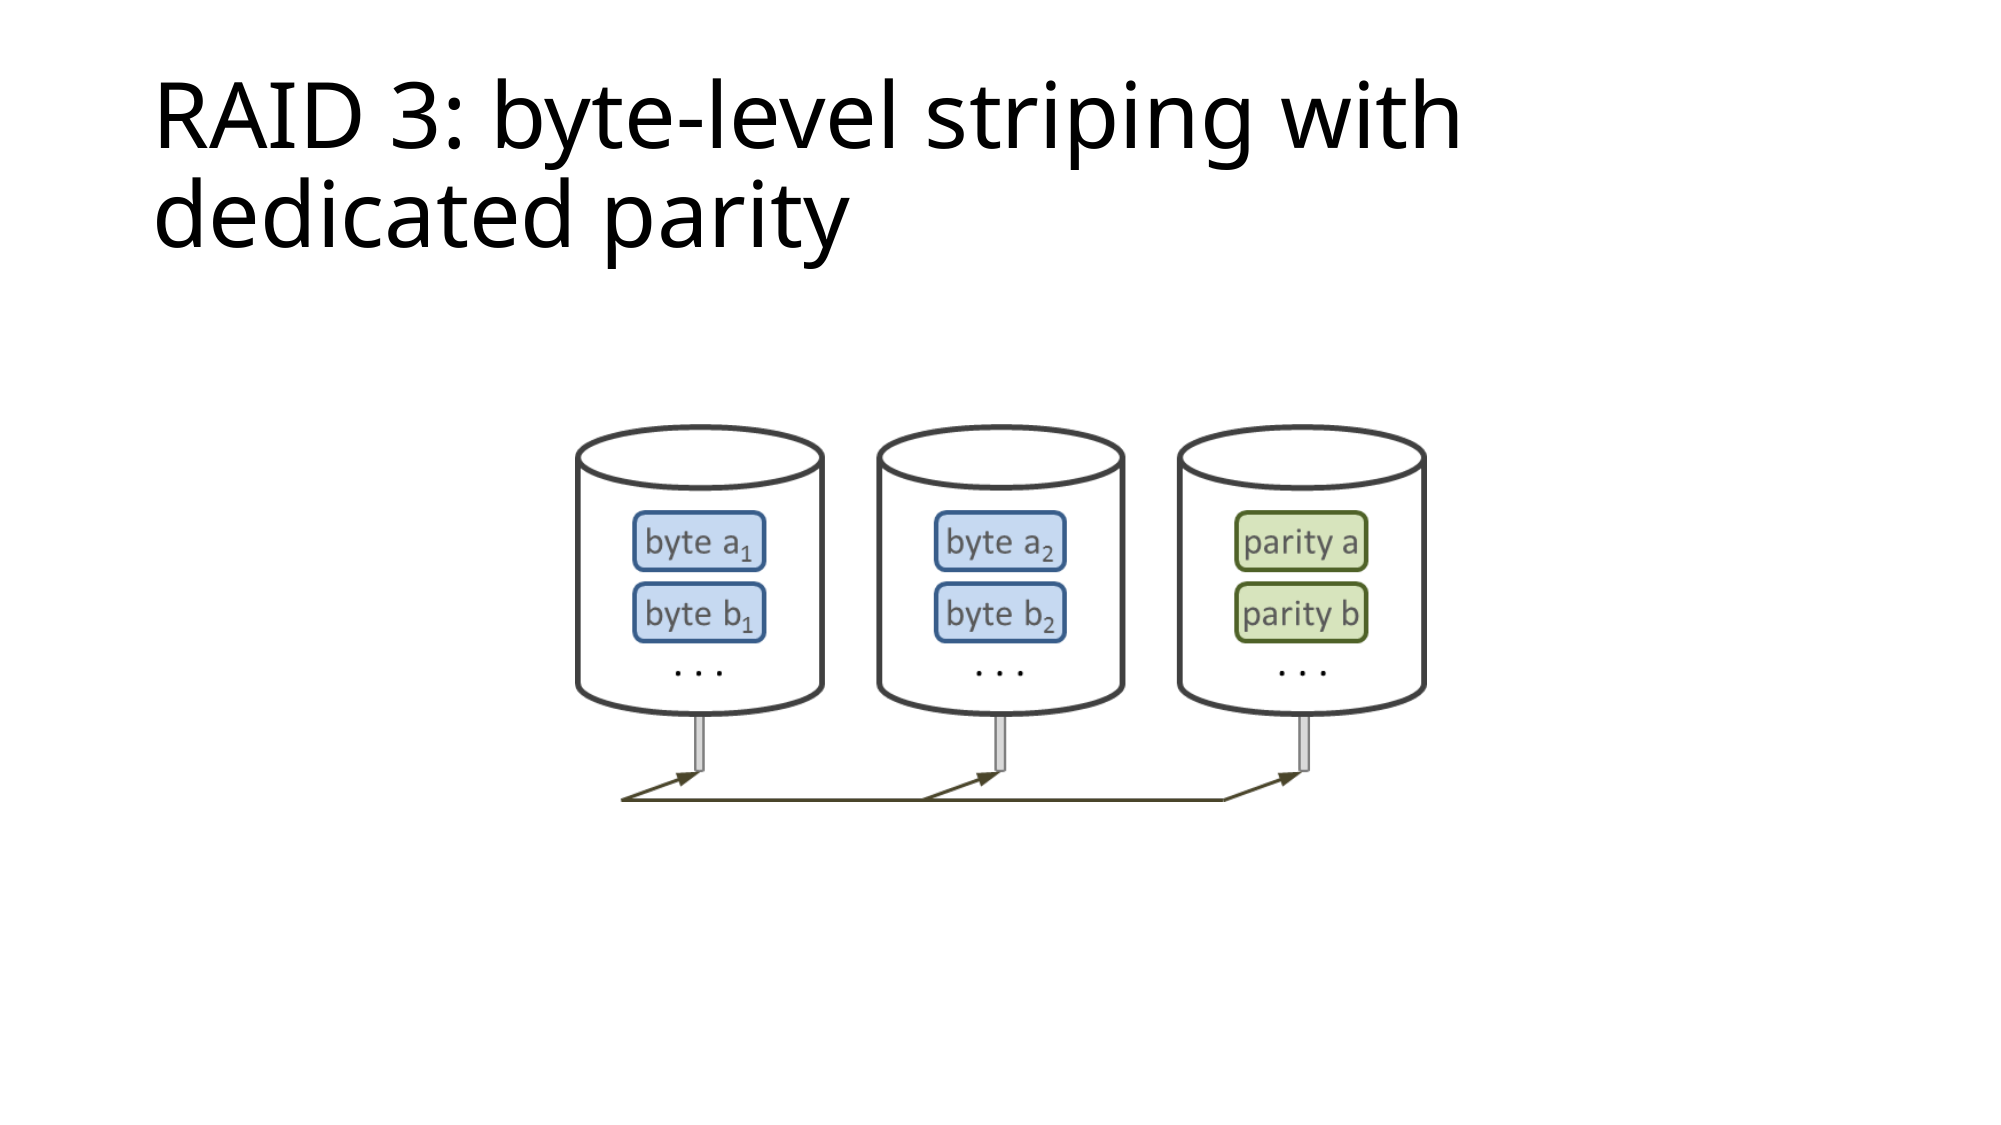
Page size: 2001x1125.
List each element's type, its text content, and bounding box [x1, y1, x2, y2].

title RAID 3: byte-level striping with dedicated parity [137, 59, 1863, 278]
picture [574, 424, 1427, 802]
